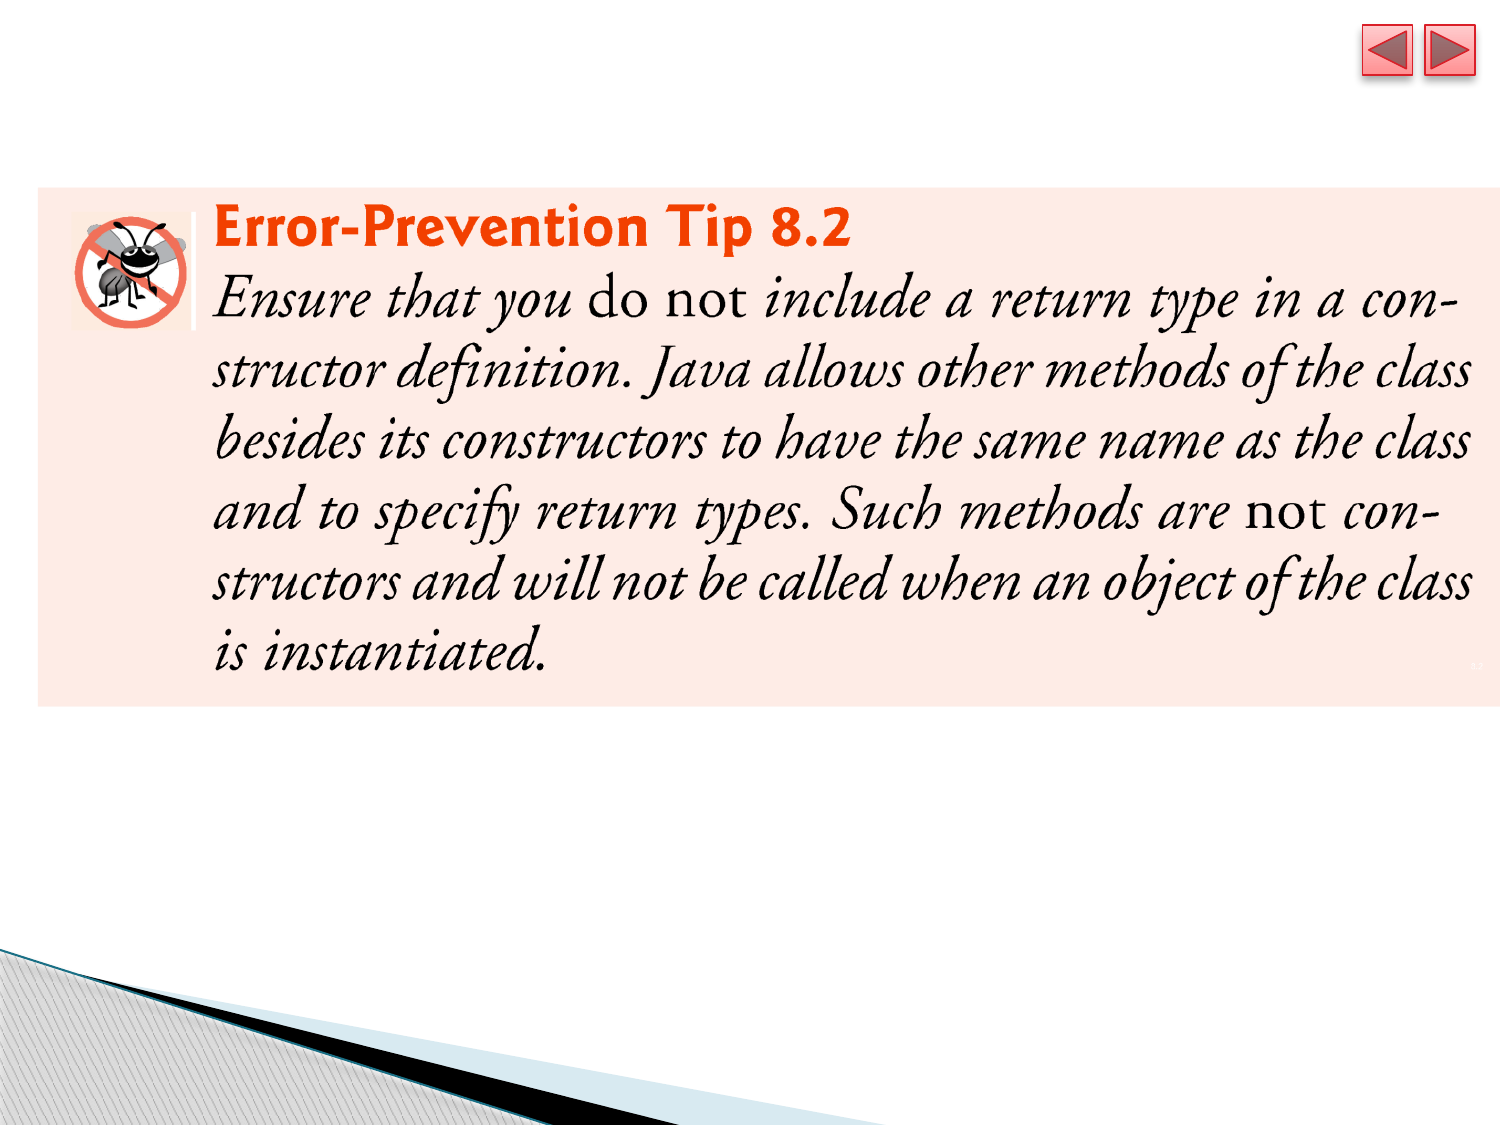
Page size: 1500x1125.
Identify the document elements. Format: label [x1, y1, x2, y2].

picture [0, 112, 1500, 731]
